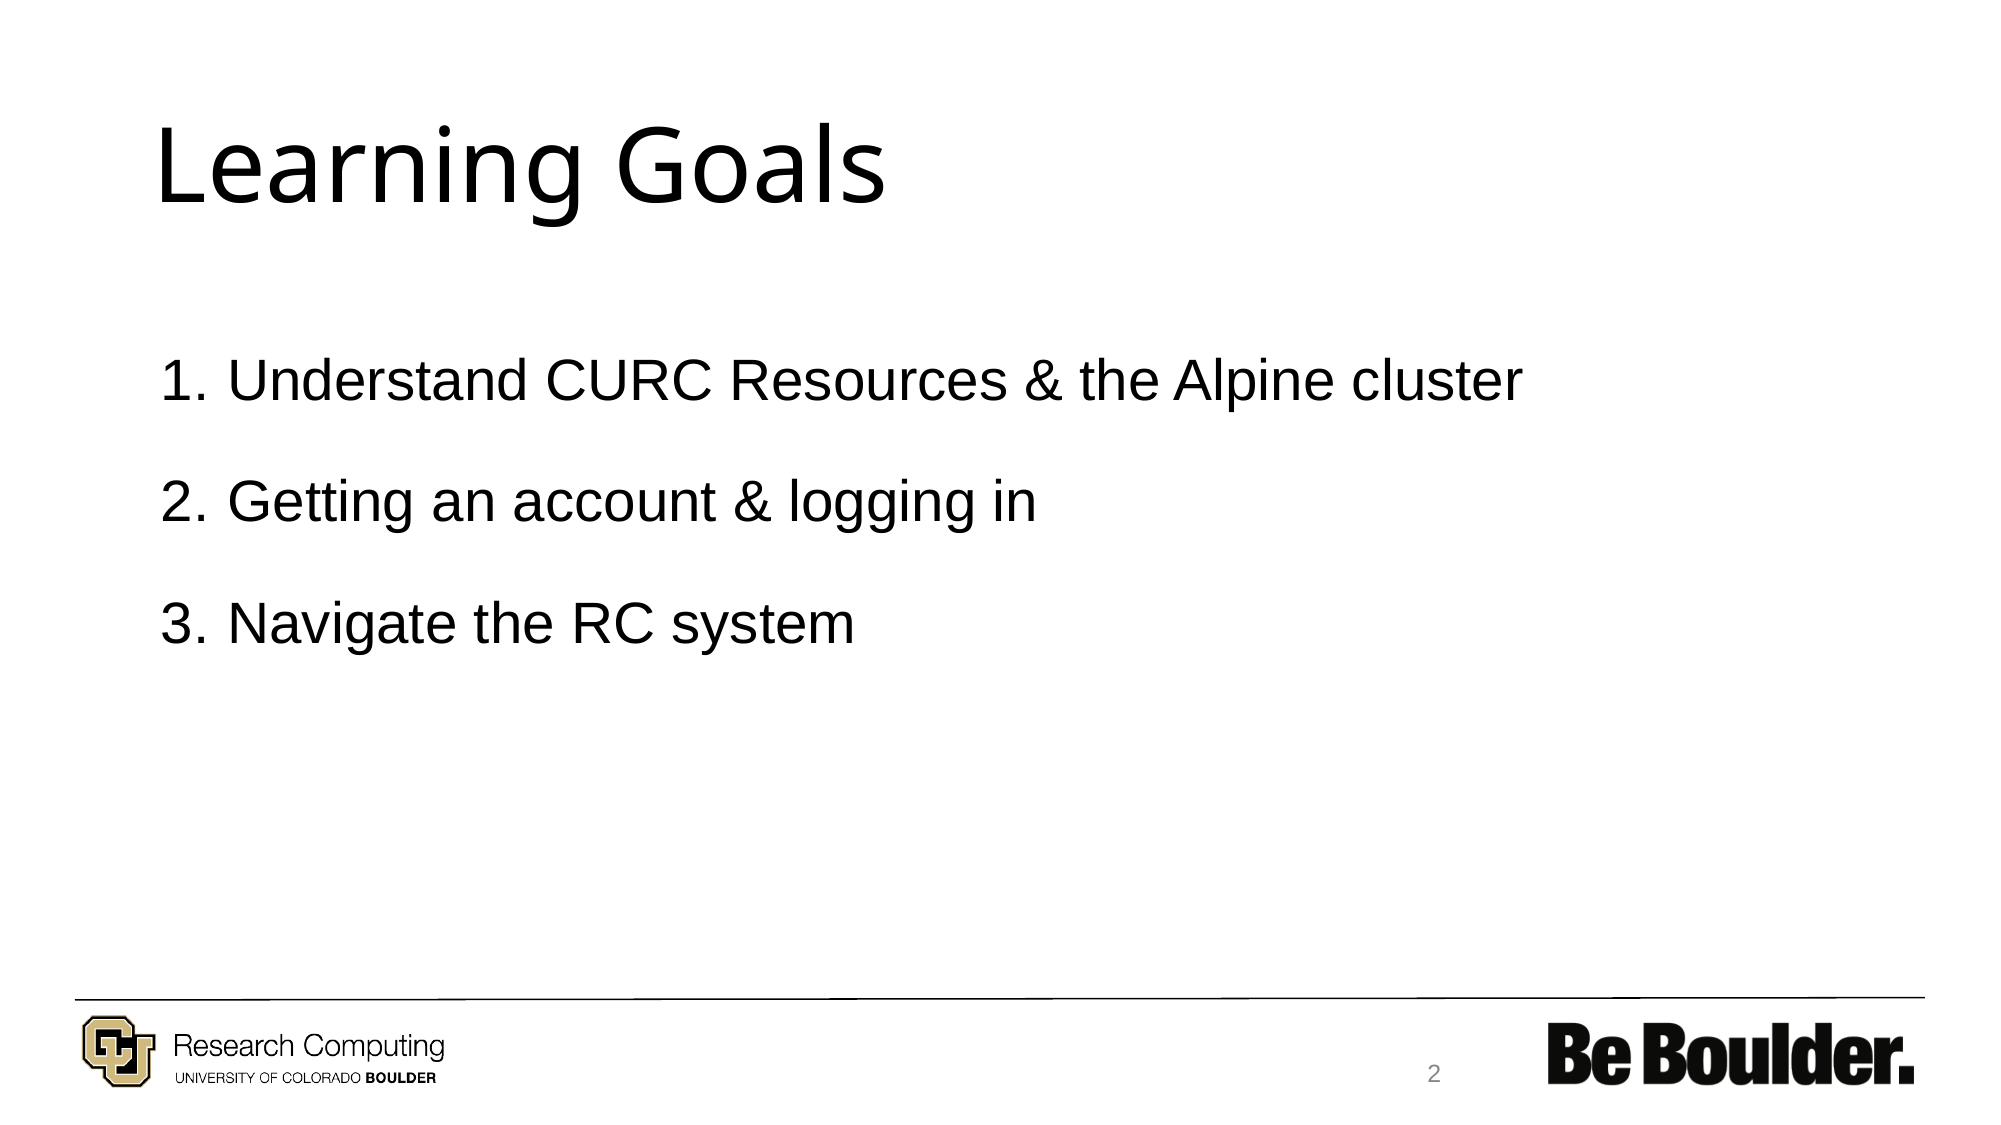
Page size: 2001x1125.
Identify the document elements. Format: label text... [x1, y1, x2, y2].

list Understand CURC Resources & the Alpine cluster Getting an account & logging in Navigate the RC system [137, 299, 1863, 983]
slide_number 2 [1412, 1042, 1525, 1103]
picture [1524, 1015, 1938, 1088]
picture [81, 1015, 444, 1088]
title Learning Goals [137, 59, 1863, 278]
